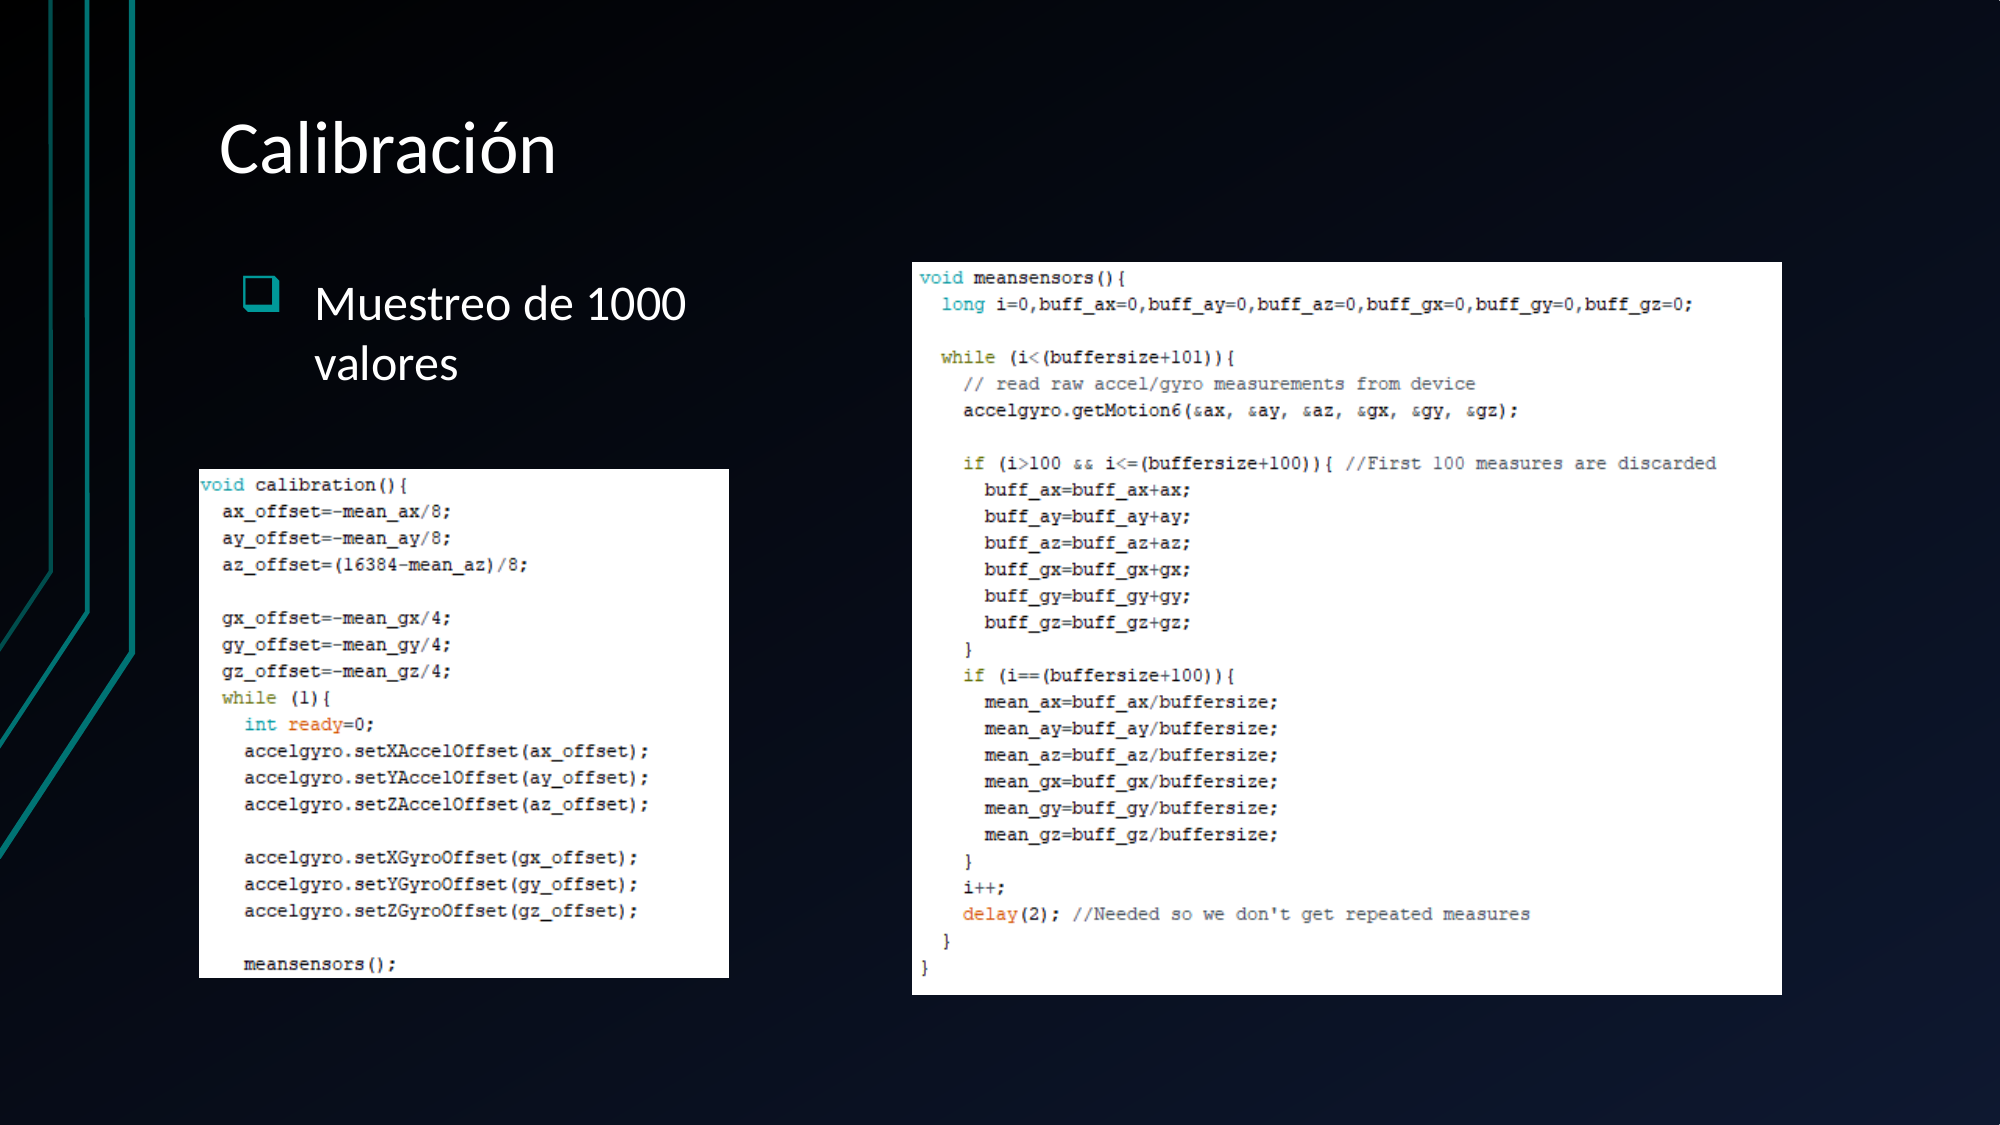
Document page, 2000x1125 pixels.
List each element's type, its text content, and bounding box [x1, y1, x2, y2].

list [911, 262, 1782, 995]
text_box Muestreo de 1000 valores [224, 262, 838, 468]
picture [199, 469, 729, 978]
title Calibración [199, 45, 1900, 200]
